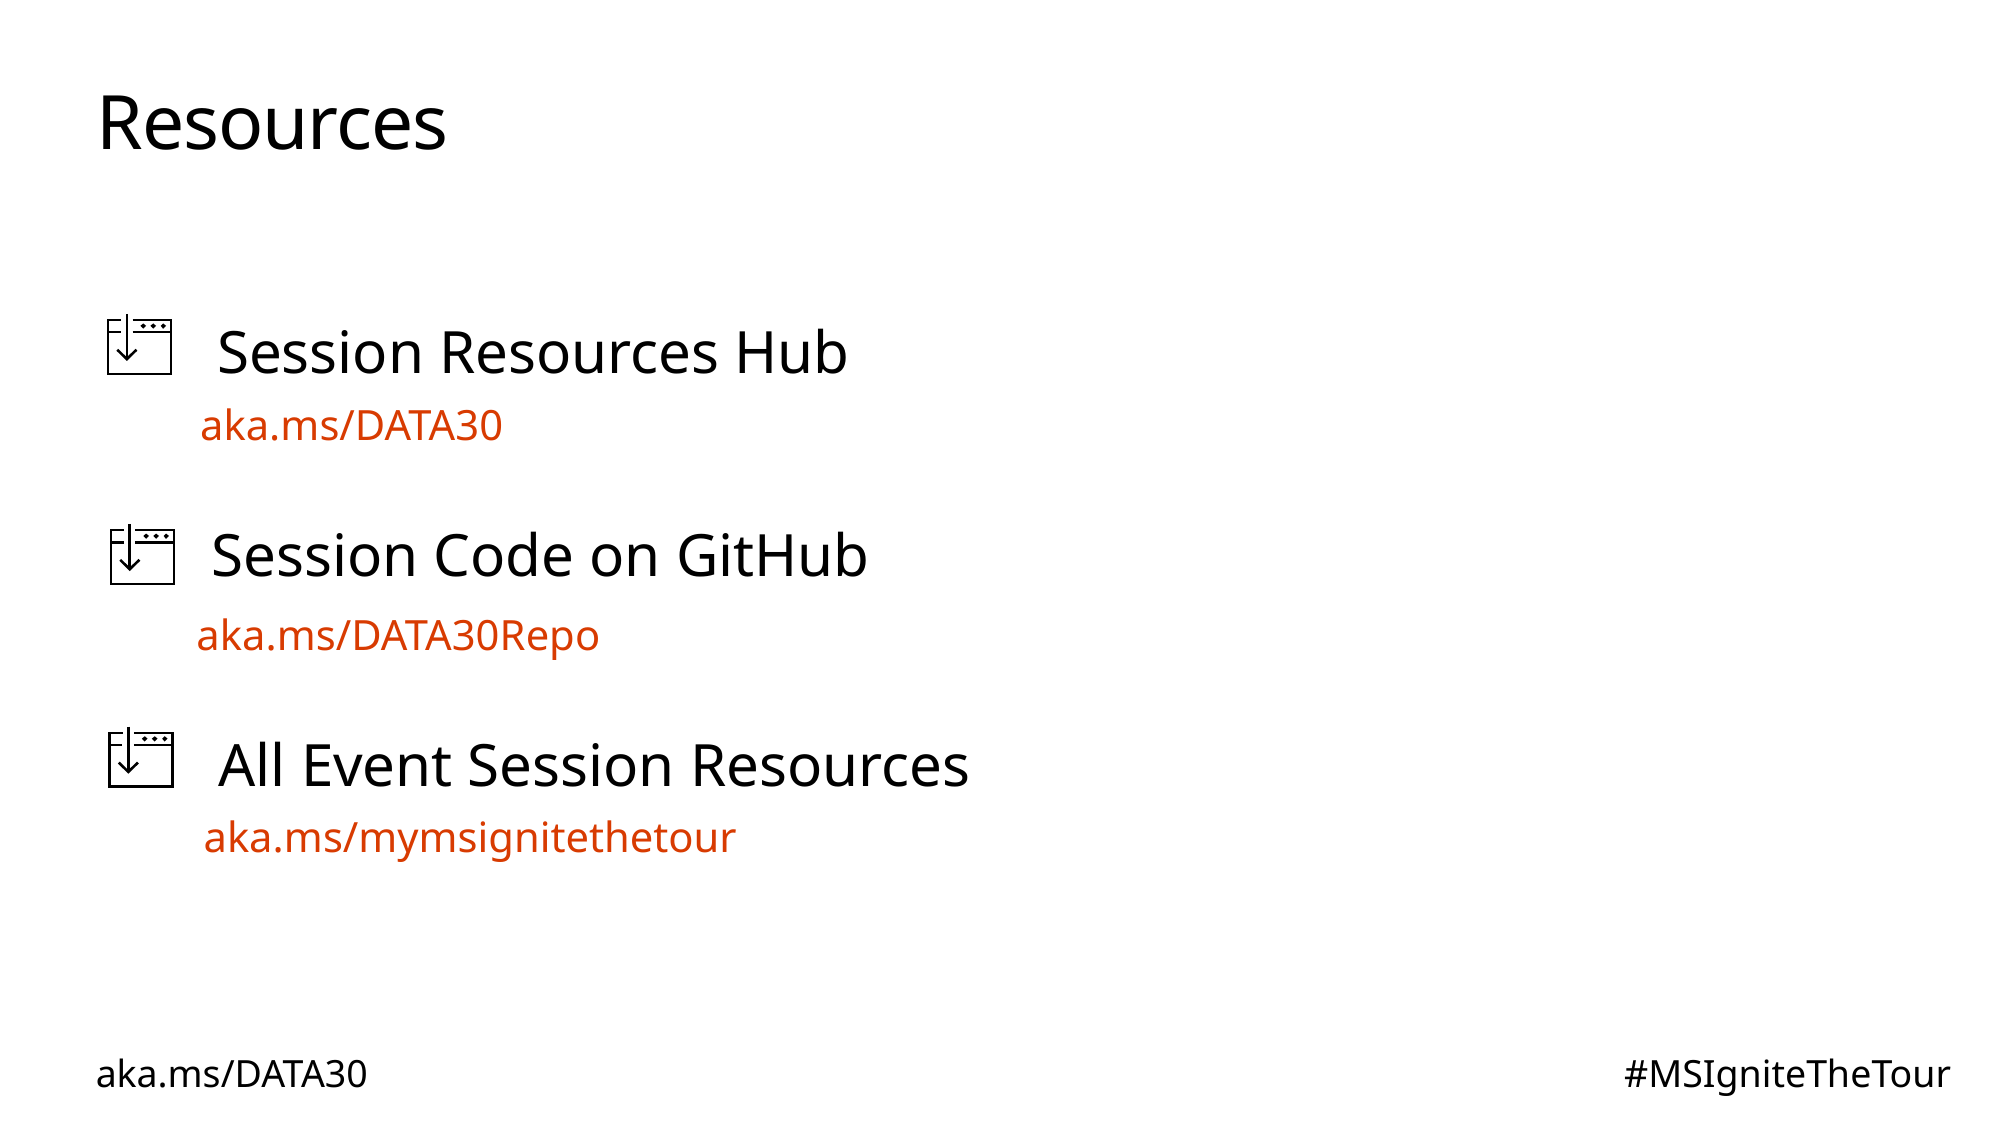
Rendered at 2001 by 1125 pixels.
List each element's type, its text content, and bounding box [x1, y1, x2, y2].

text_box Session Resources Hub [171, 314, 1979, 385]
text_box aka.ms/DATA30 [200, 398, 504, 449]
text_box aka.ms/DATA30Repo [196, 608, 601, 659]
text_box aka.ms/mymsignitethetour [203, 811, 737, 862]
text_box [110, 523, 175, 584]
text_box [108, 313, 172, 374]
text_box Session Code on GitHub [174, 518, 1982, 589]
title Resources [96, 75, 1904, 166]
text_box [109, 726, 173, 787]
text_box All Event Session Resources [172, 727, 1981, 798]
